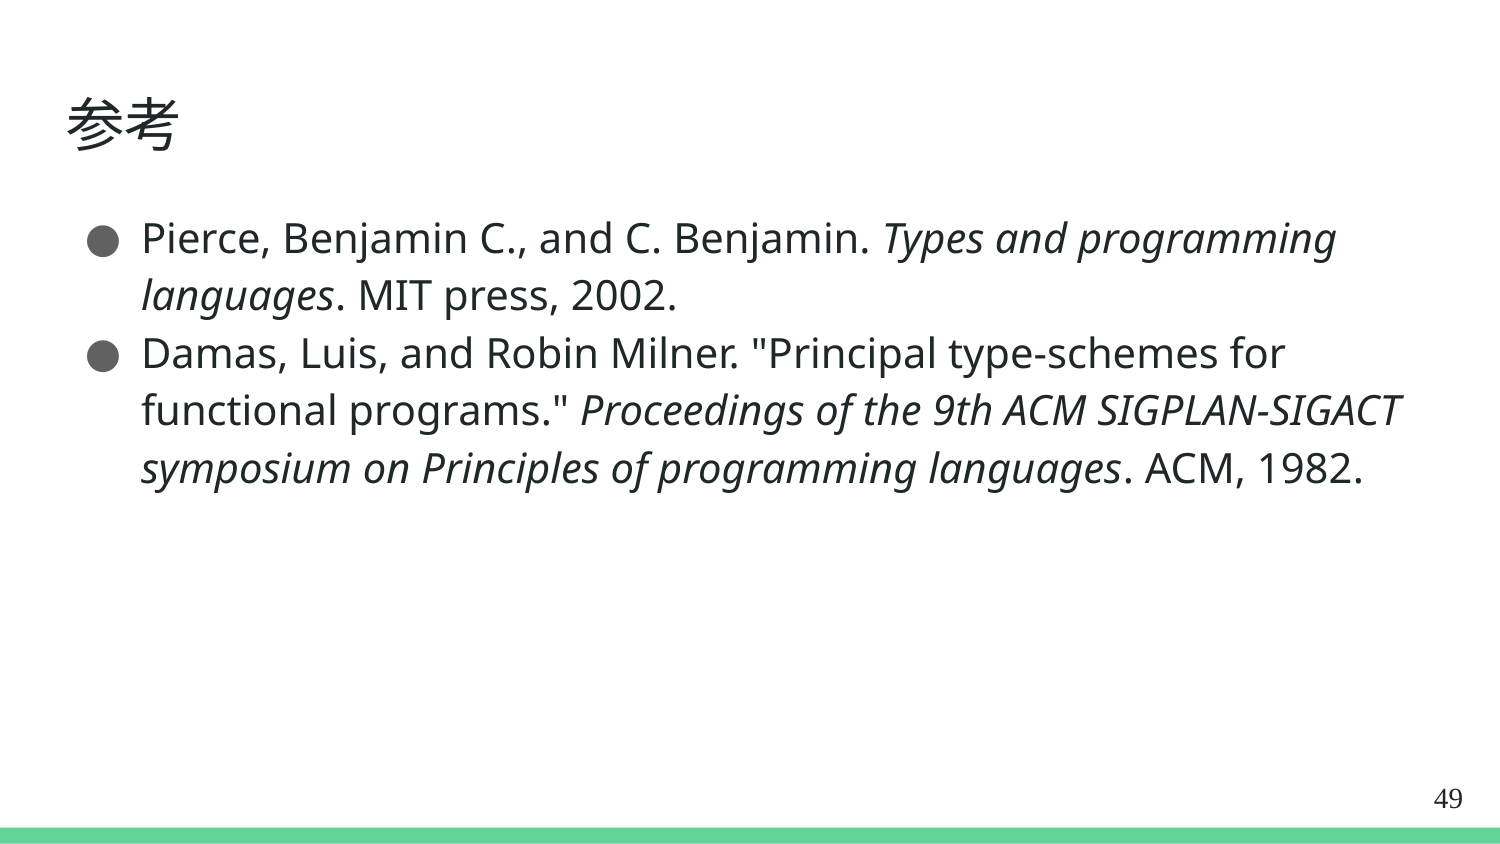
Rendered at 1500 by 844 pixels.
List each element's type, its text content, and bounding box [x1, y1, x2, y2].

title 参考 [51, 72, 1449, 167]
slide_number 49 [1388, 764, 1479, 830]
list Pierce, Benjamin C., and C. Benjamin. Types and programming languages. MIT press, 2002. Damas, Luis, and Robin Milner. "Principal type-schemes for functional programs." Proceedings of the 9th ACM SIGPLAN-SIGACT symposium on Principles of programming languages. ACM, 1982. [51, 189, 1449, 750]
